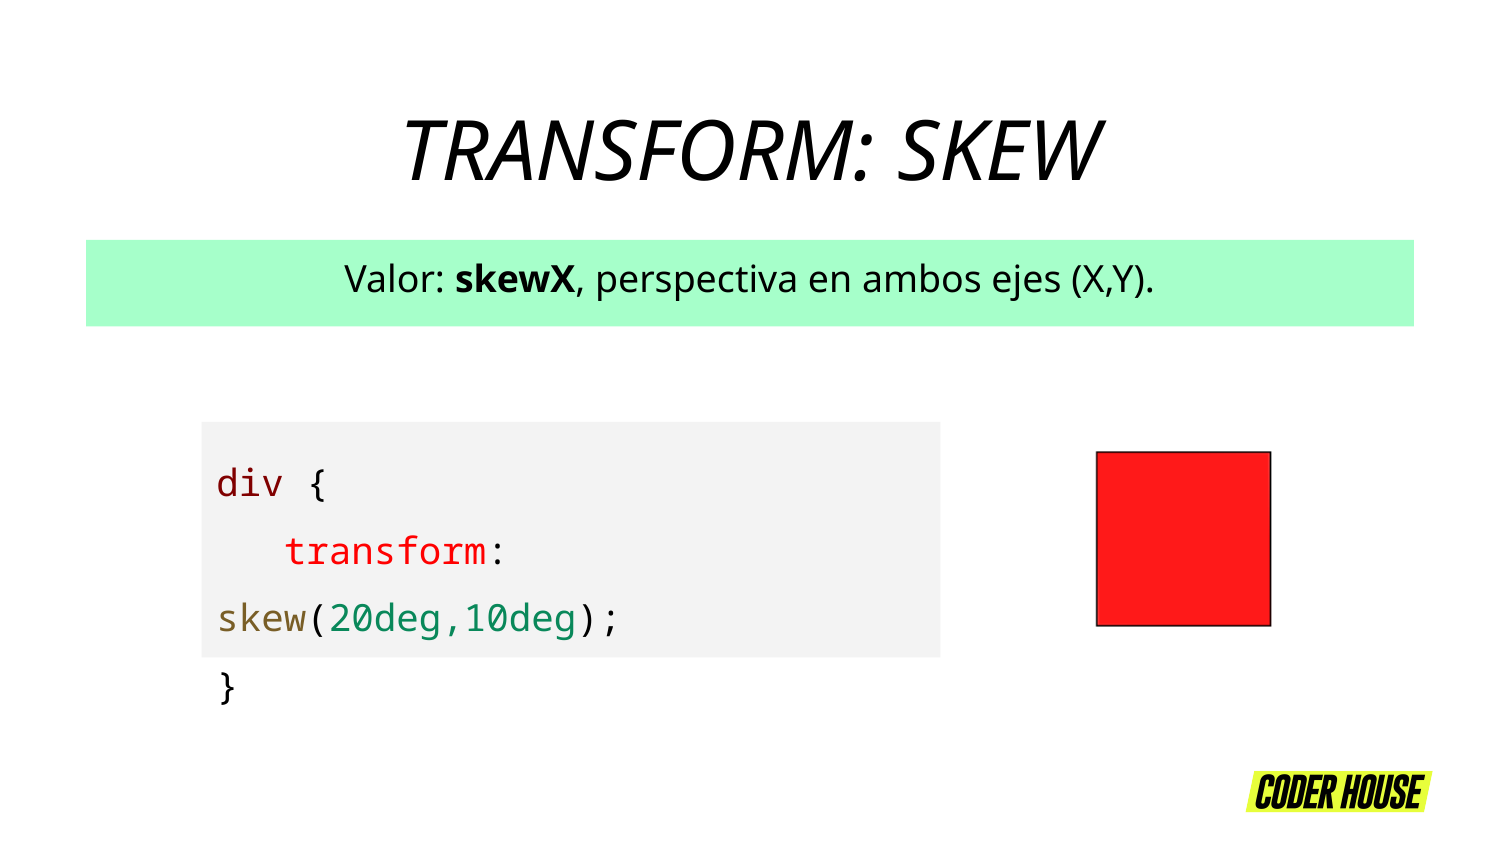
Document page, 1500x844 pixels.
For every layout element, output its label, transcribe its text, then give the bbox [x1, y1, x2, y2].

text_box TRANSFORM: SKEW [238, 66, 1262, 182]
picture [1041, 388, 1355, 702]
picture [1241, 764, 1437, 819]
text_box Valor: skewX, perspectiva en ambos ejes (X,Y). [86, 239, 1414, 327]
text_box div { transform: skew(20deg,10deg); } [201, 421, 941, 658]
